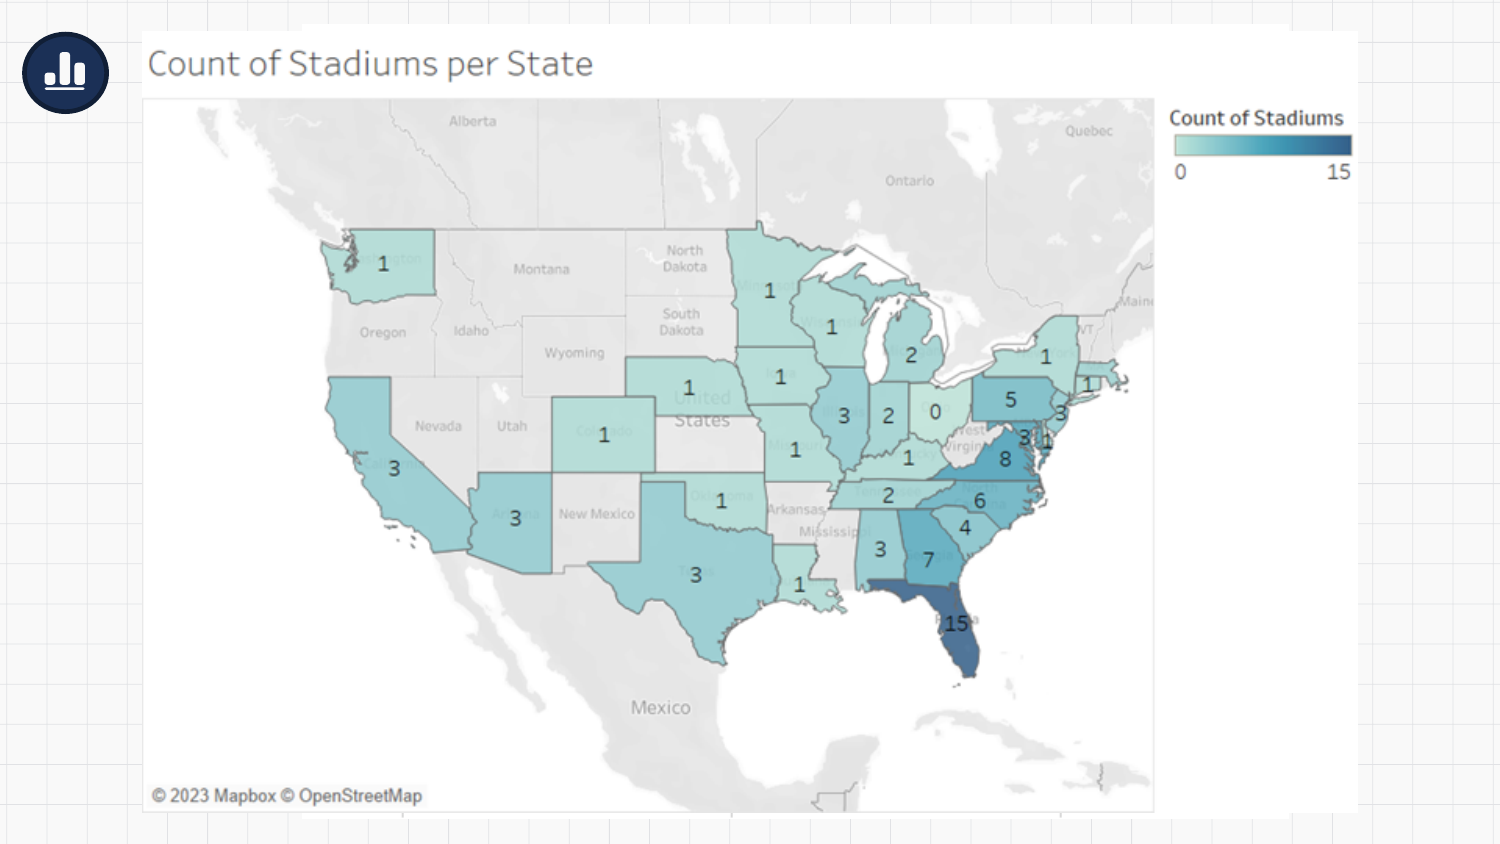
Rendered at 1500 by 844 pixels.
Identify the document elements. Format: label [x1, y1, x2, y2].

text_box [24, 33, 107, 112]
picture [141, 24, 1359, 819]
